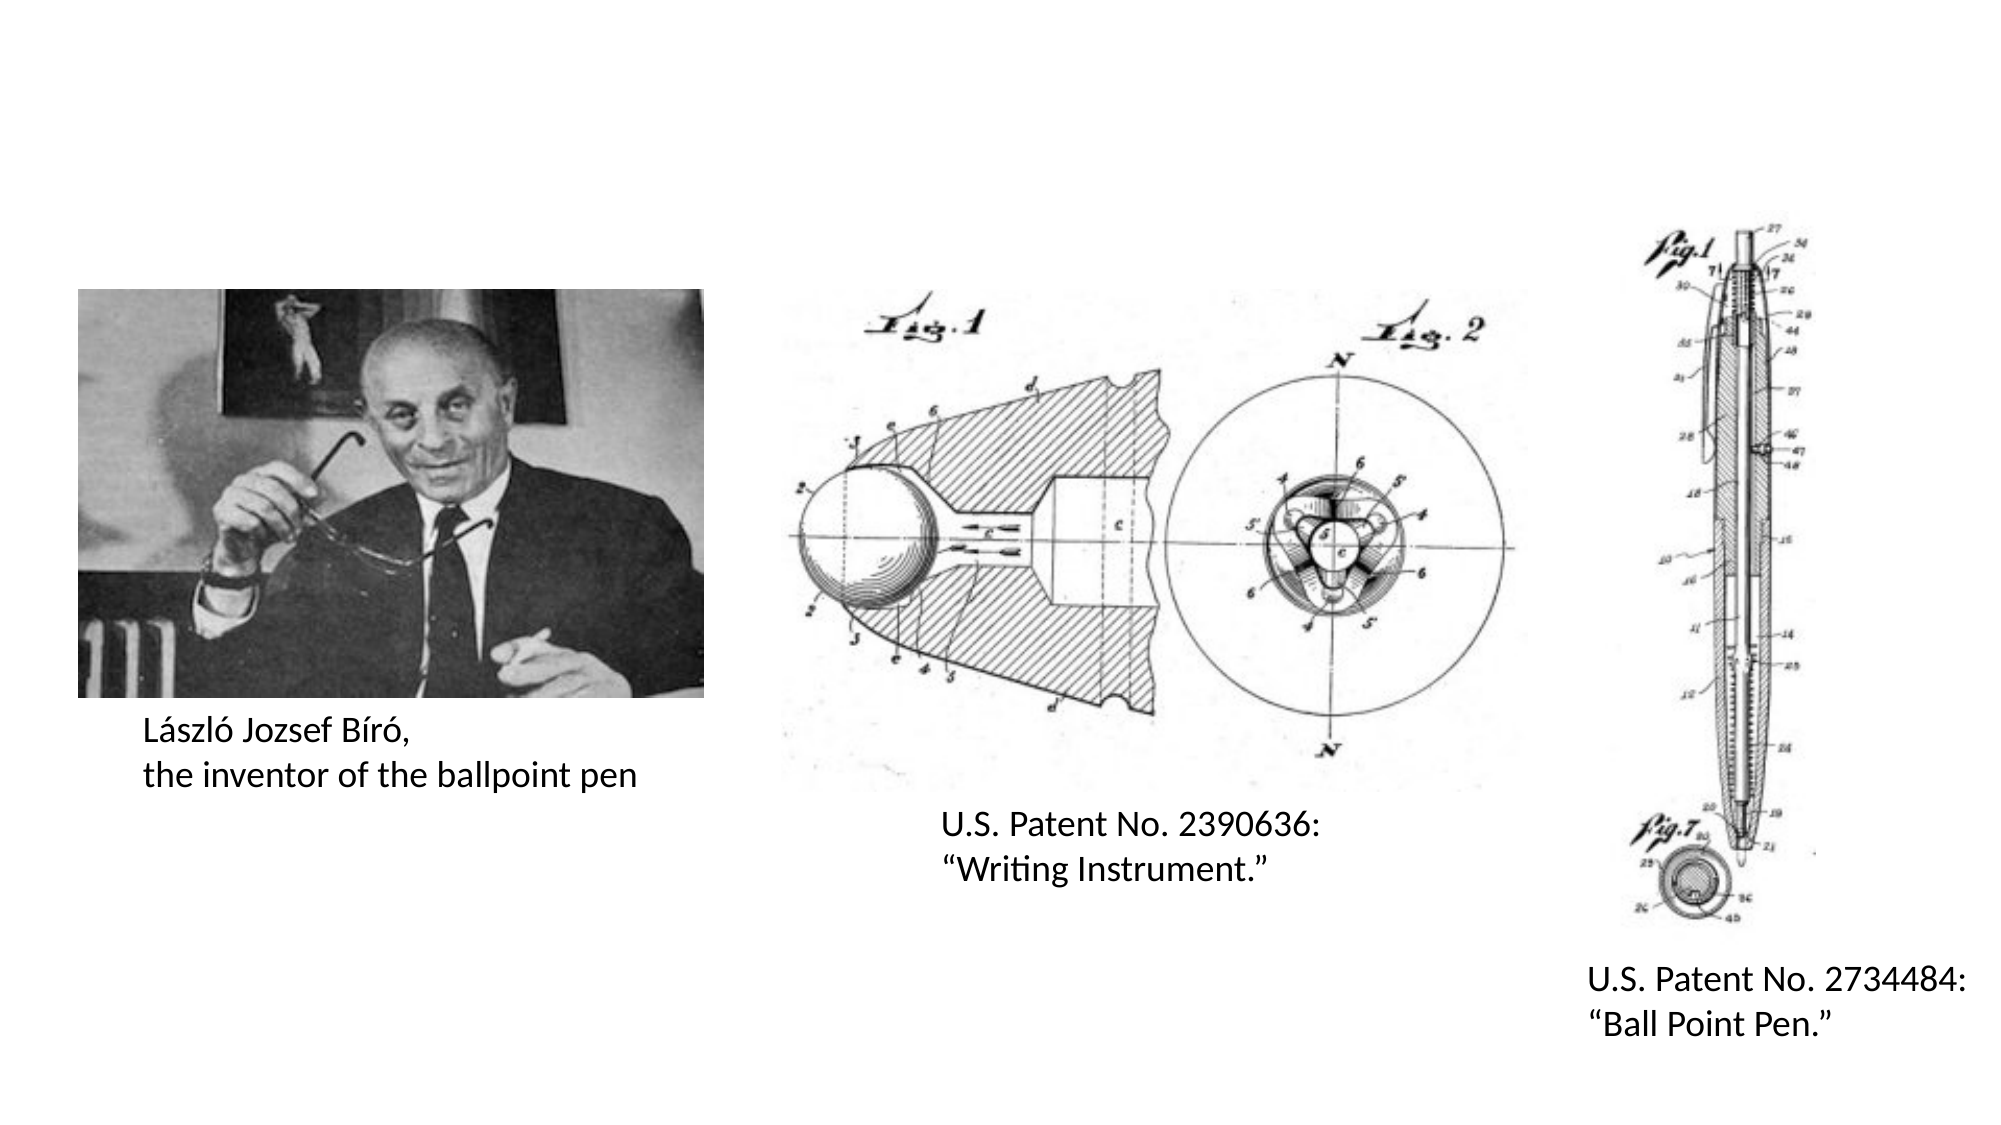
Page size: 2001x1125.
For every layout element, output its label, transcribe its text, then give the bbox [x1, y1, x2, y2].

picture [1605, 210, 1816, 947]
picture [78, 288, 704, 698]
text_box U.S. Patent No. 2734484: “Ball Point Pen.” [1572, 946, 1983, 1052]
text_box László Jozsef Bíró, the inventor of the ballpoint pen [128, 698, 654, 803]
picture [781, 288, 1528, 792]
text_box U.S. Patent No. 2390636: “Writing Instrument.” [926, 792, 1337, 896]
